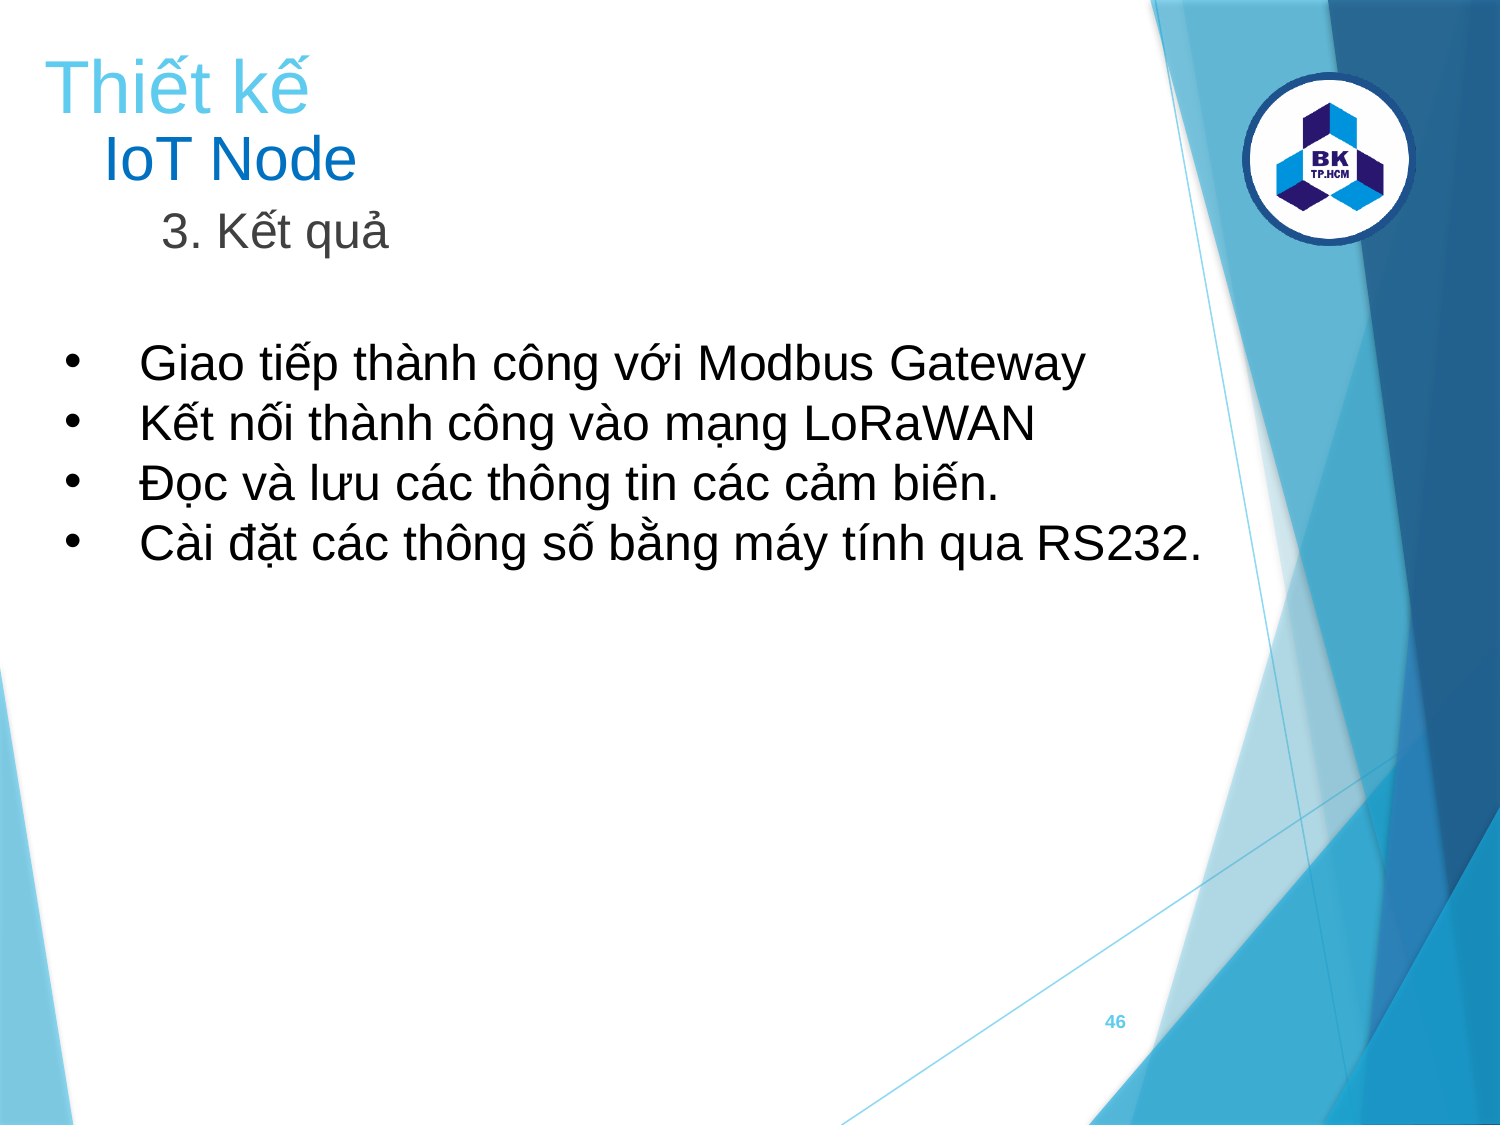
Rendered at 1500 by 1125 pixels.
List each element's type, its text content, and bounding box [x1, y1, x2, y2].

text_box 3. Kết quả [146, 190, 954, 266]
text_box Giao tiếp thành công với Modbus Gateway Kết nối thành công vào mạng LoRaWAN Đọc và lưu các thông tin các cảm biến. Cài đặt các thông số bằng máy tính qua RS232. [50, 322, 1275, 578]
text_box Thiết kế [29, 31, 1071, 249]
slide_number 46 [1057, 991, 1142, 1051]
text_box IoT Node [88, 110, 1130, 327]
picture [1242, 72, 1416, 246]
